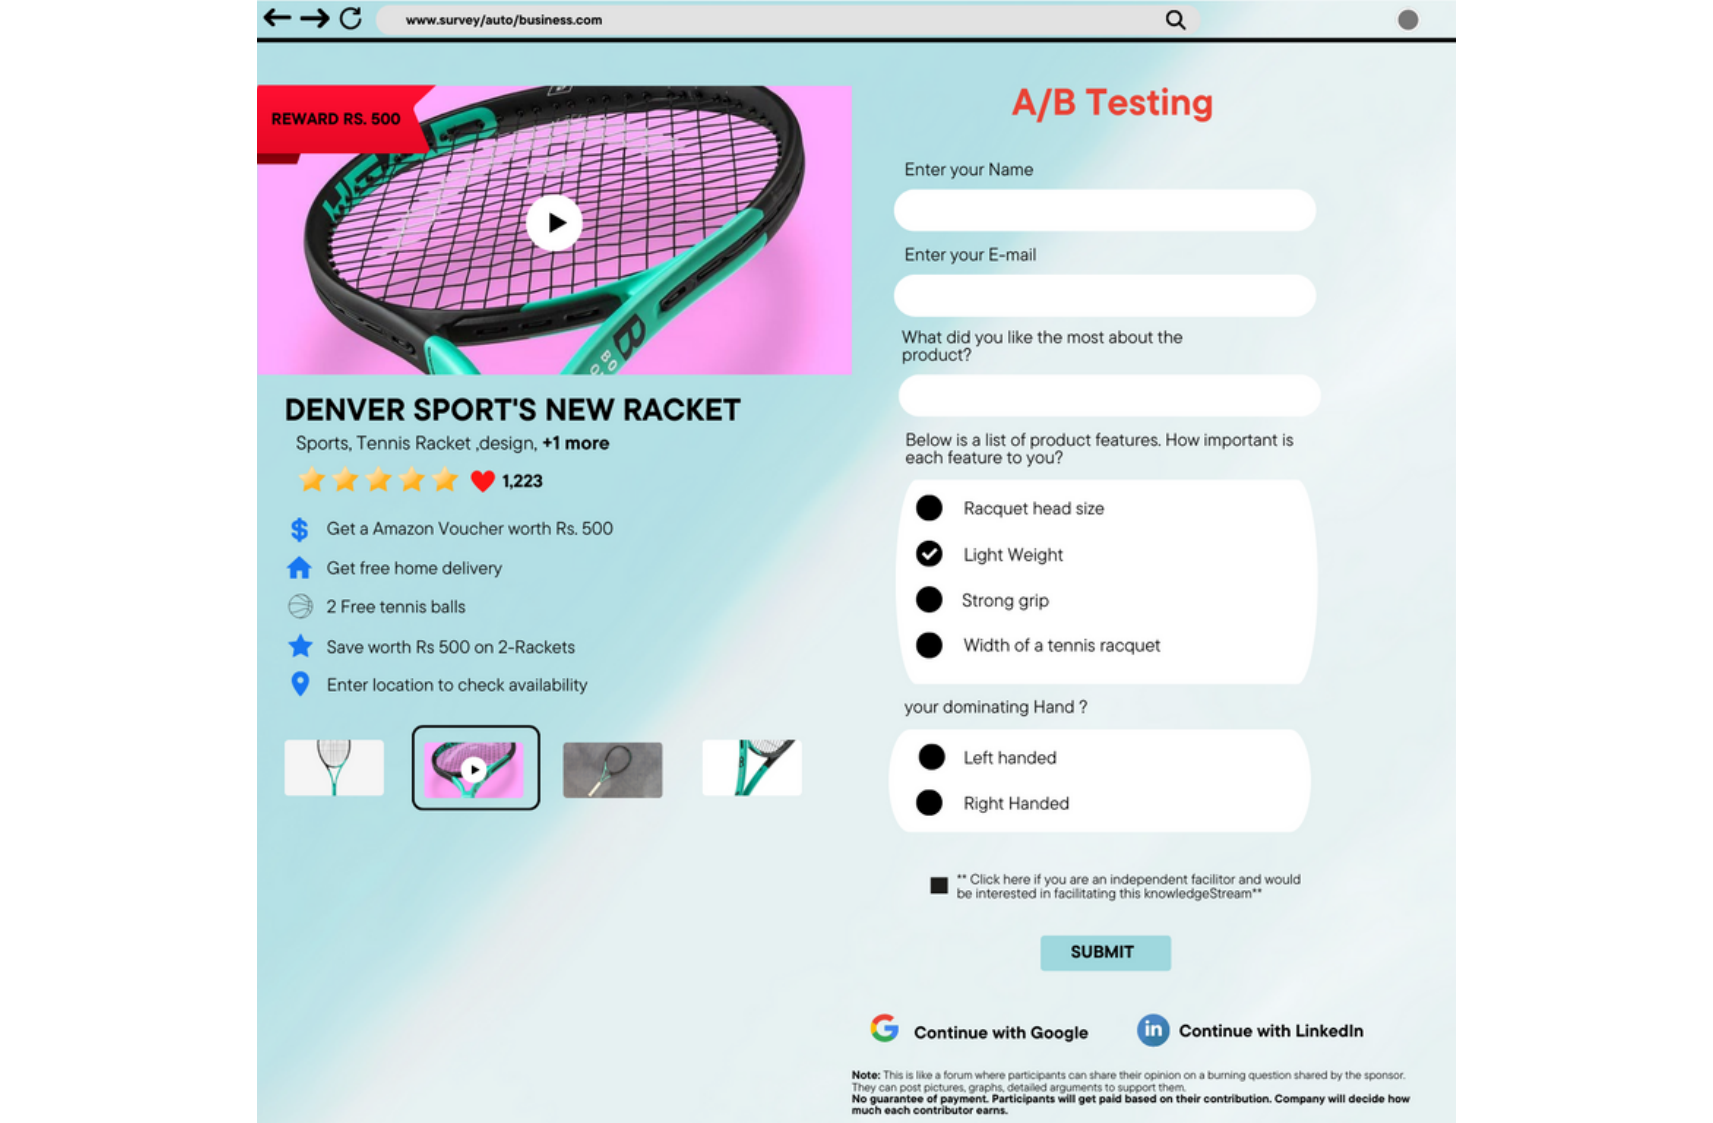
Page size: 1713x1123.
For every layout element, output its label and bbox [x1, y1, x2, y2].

picture [257, 0, 1456, 1123]
